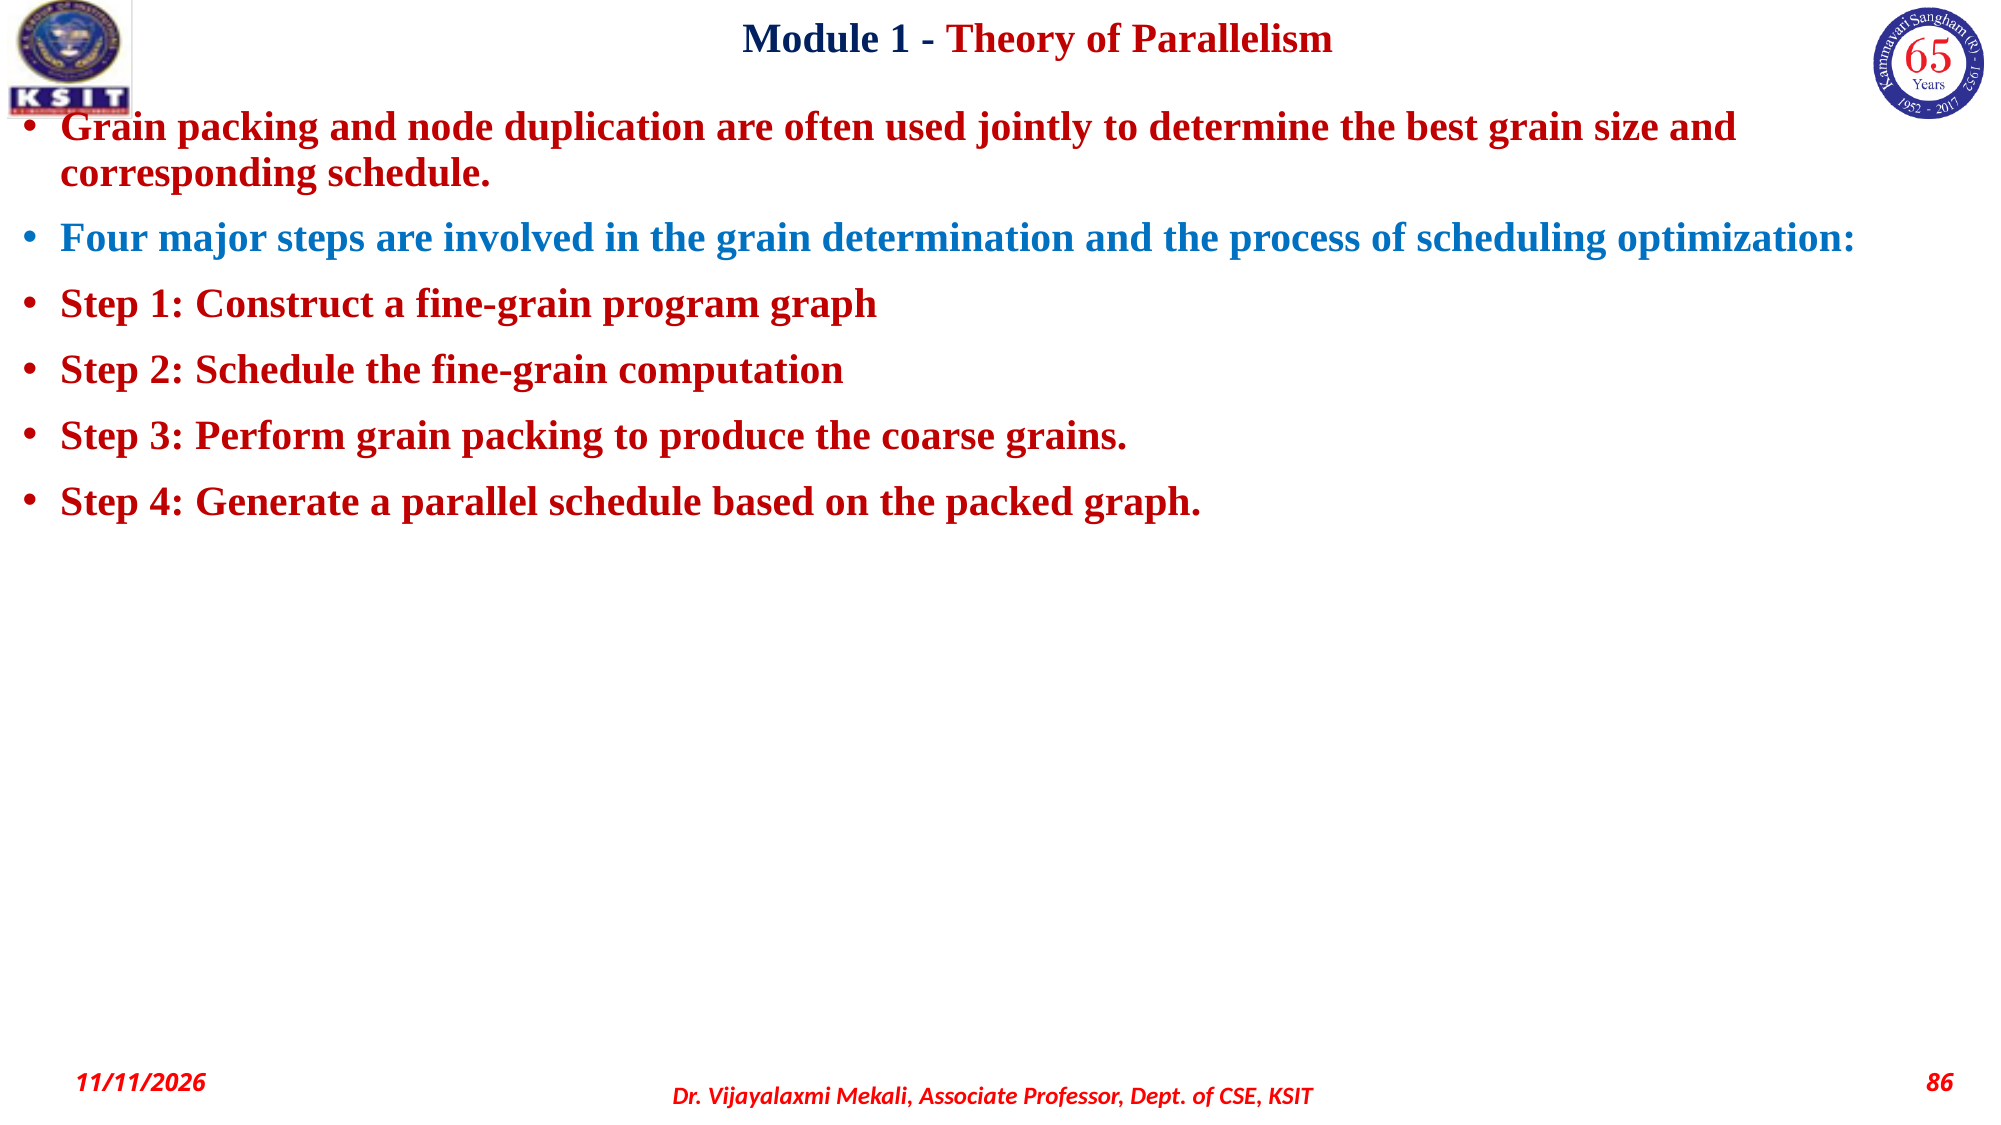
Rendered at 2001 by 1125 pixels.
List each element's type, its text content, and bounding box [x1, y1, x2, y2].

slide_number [60, 1053, 511, 1114]
footer Dr. Vijayalaxmi Mekali, Associate Professor, Dept. of CSE, KSIT [494, 1065, 1493, 1125]
picture [7, 0, 135, 121]
picture [1871, 5, 1986, 121]
title Module 1 - Theory of Parallelism [420, 6, 1666, 68]
slide_number 86 [1910, 1053, 2000, 1114]
list Grain packing and node duplication are often used jointly to determine the best grain size and corresponding schedule. Four major steps are involved in the grain determination and the process of scheduling optimization: Step 1: Construct a fine-grain program graph Step 2: Schedule the fine-grain computation Step 3: Perform grain packing to produce the coarse grains. Step 4: Generate a parallel schedule based on the packed graph. [7, 97, 2000, 1026]
